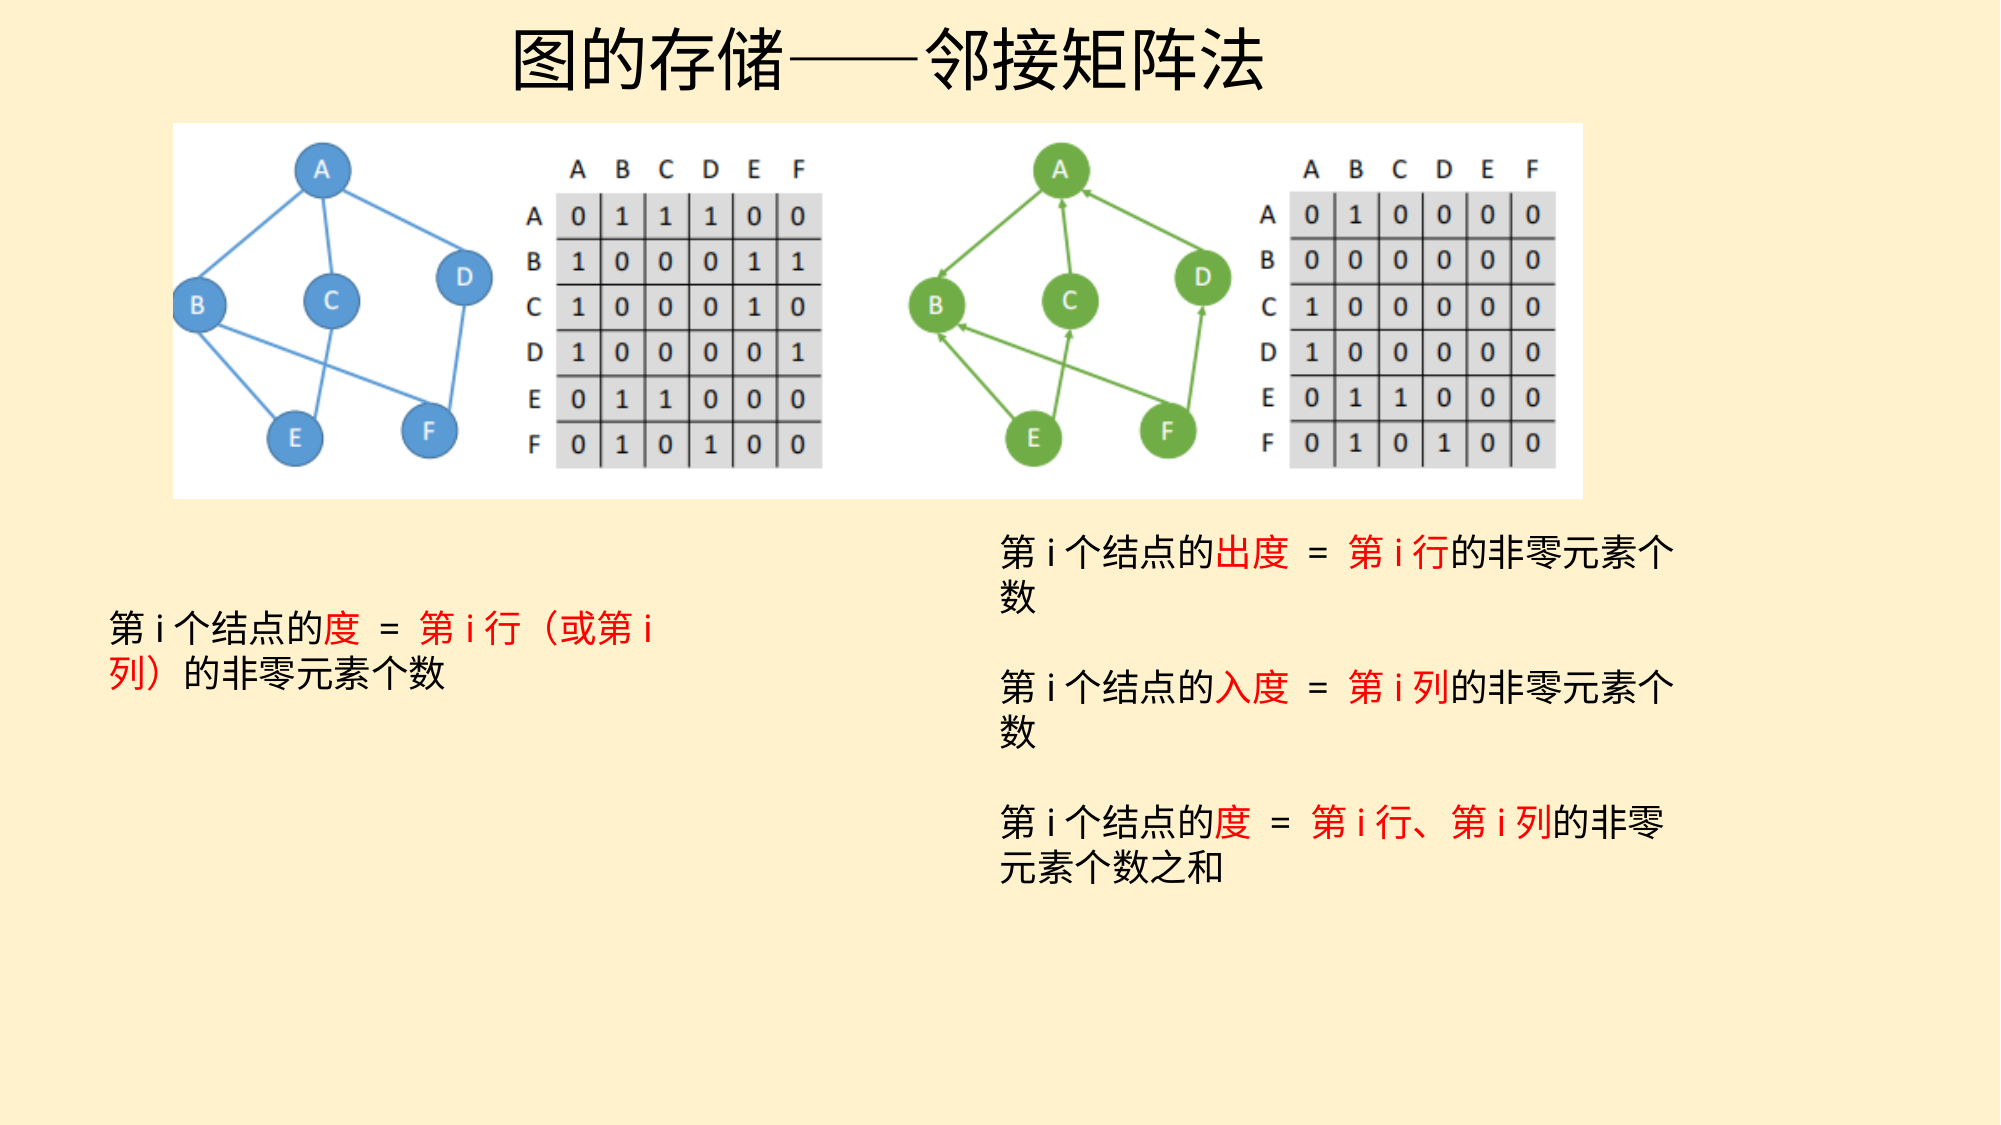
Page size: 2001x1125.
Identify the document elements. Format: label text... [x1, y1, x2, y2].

text_box 第i个结点的出度 = 第i行的非零元素个数 第i个结点的入度 = 第i列的非零元素个数 第i个结点的度 = 第i行、第i列的非零元素个数之和 [984, 521, 1701, 897]
text_box 图的存储——邻接矩阵法 [352, 0, 1426, 123]
picture [173, 123, 1583, 499]
text_box 第i个结点的度 = 第i行（或第i列）的非零元素个数 [93, 597, 721, 719]
